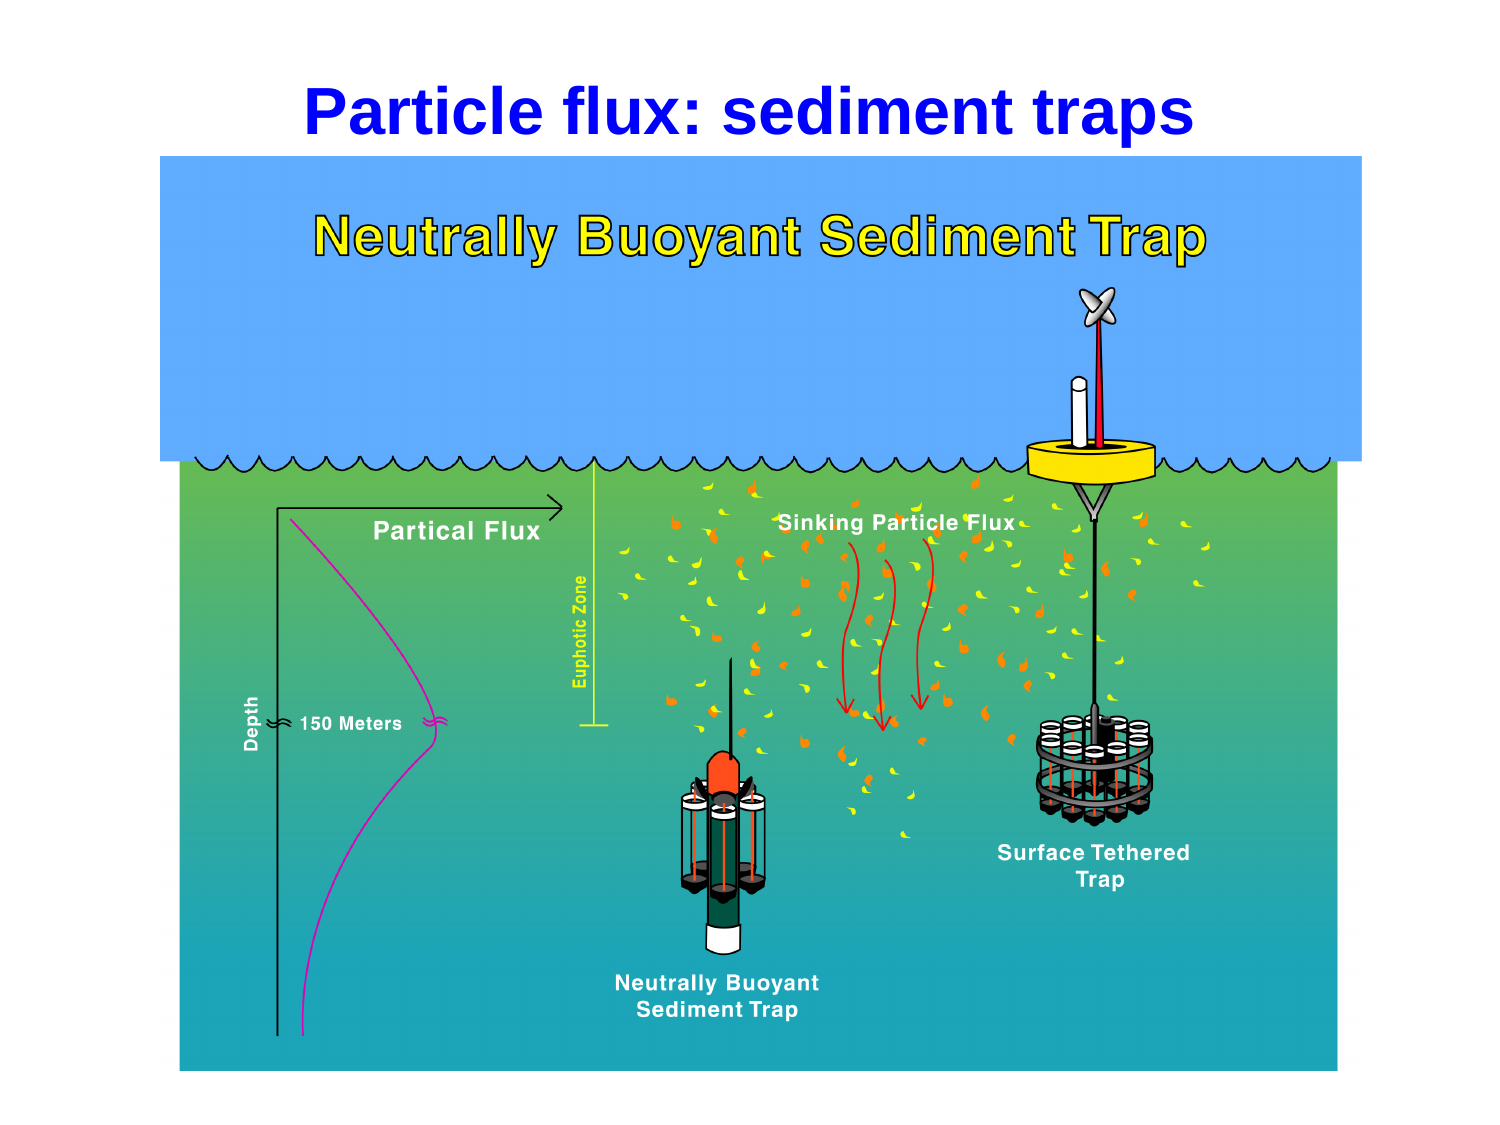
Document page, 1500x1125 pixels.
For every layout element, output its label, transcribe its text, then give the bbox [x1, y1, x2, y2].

picture [160, 155, 1363, 1071]
text_box Particle flux: sediment traps [0, 60, 1500, 155]
